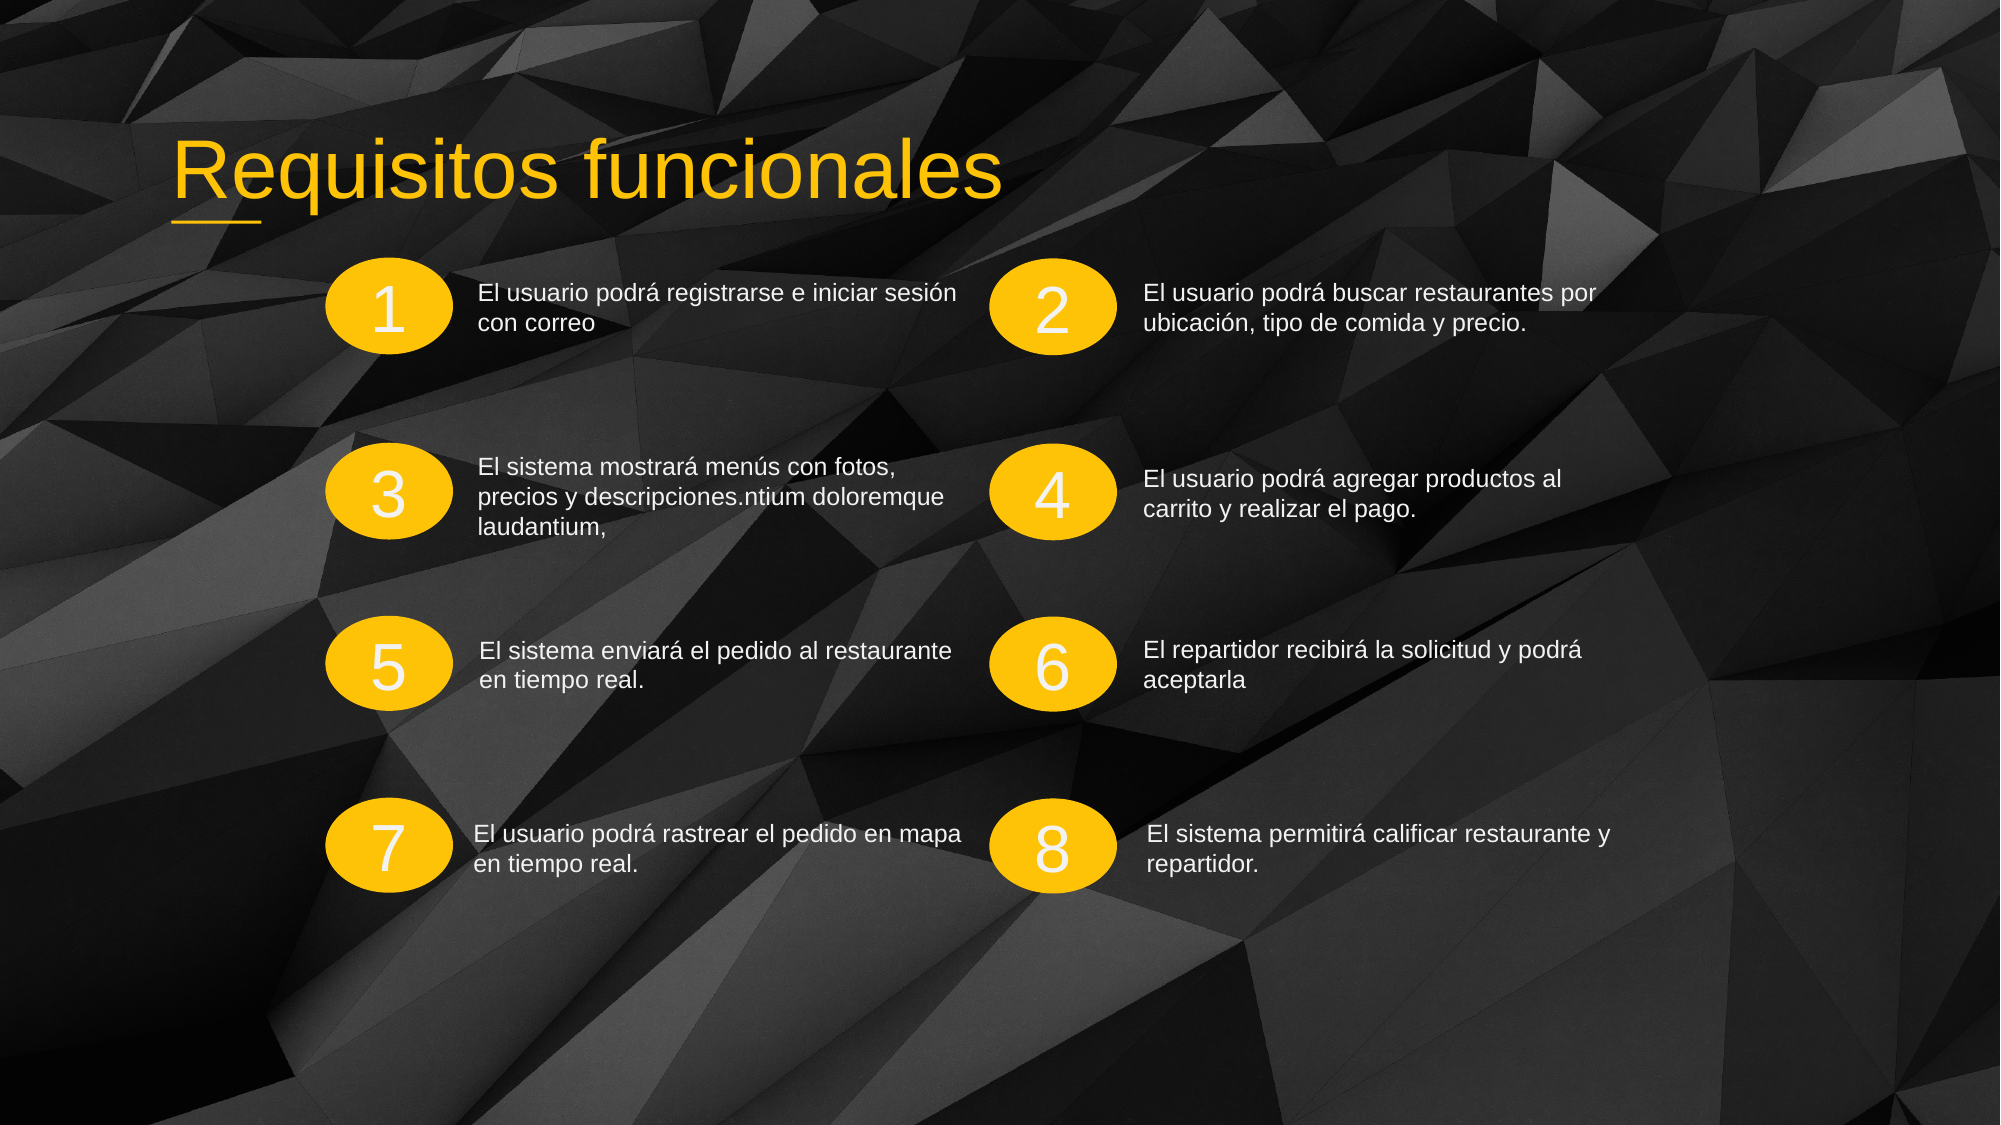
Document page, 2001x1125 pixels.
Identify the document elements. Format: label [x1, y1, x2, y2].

picture [0, 0, 2000, 1125]
text_box [156, 107, 1021, 240]
text_box [325, 257, 1654, 550]
text_box [325, 615, 1657, 894]
